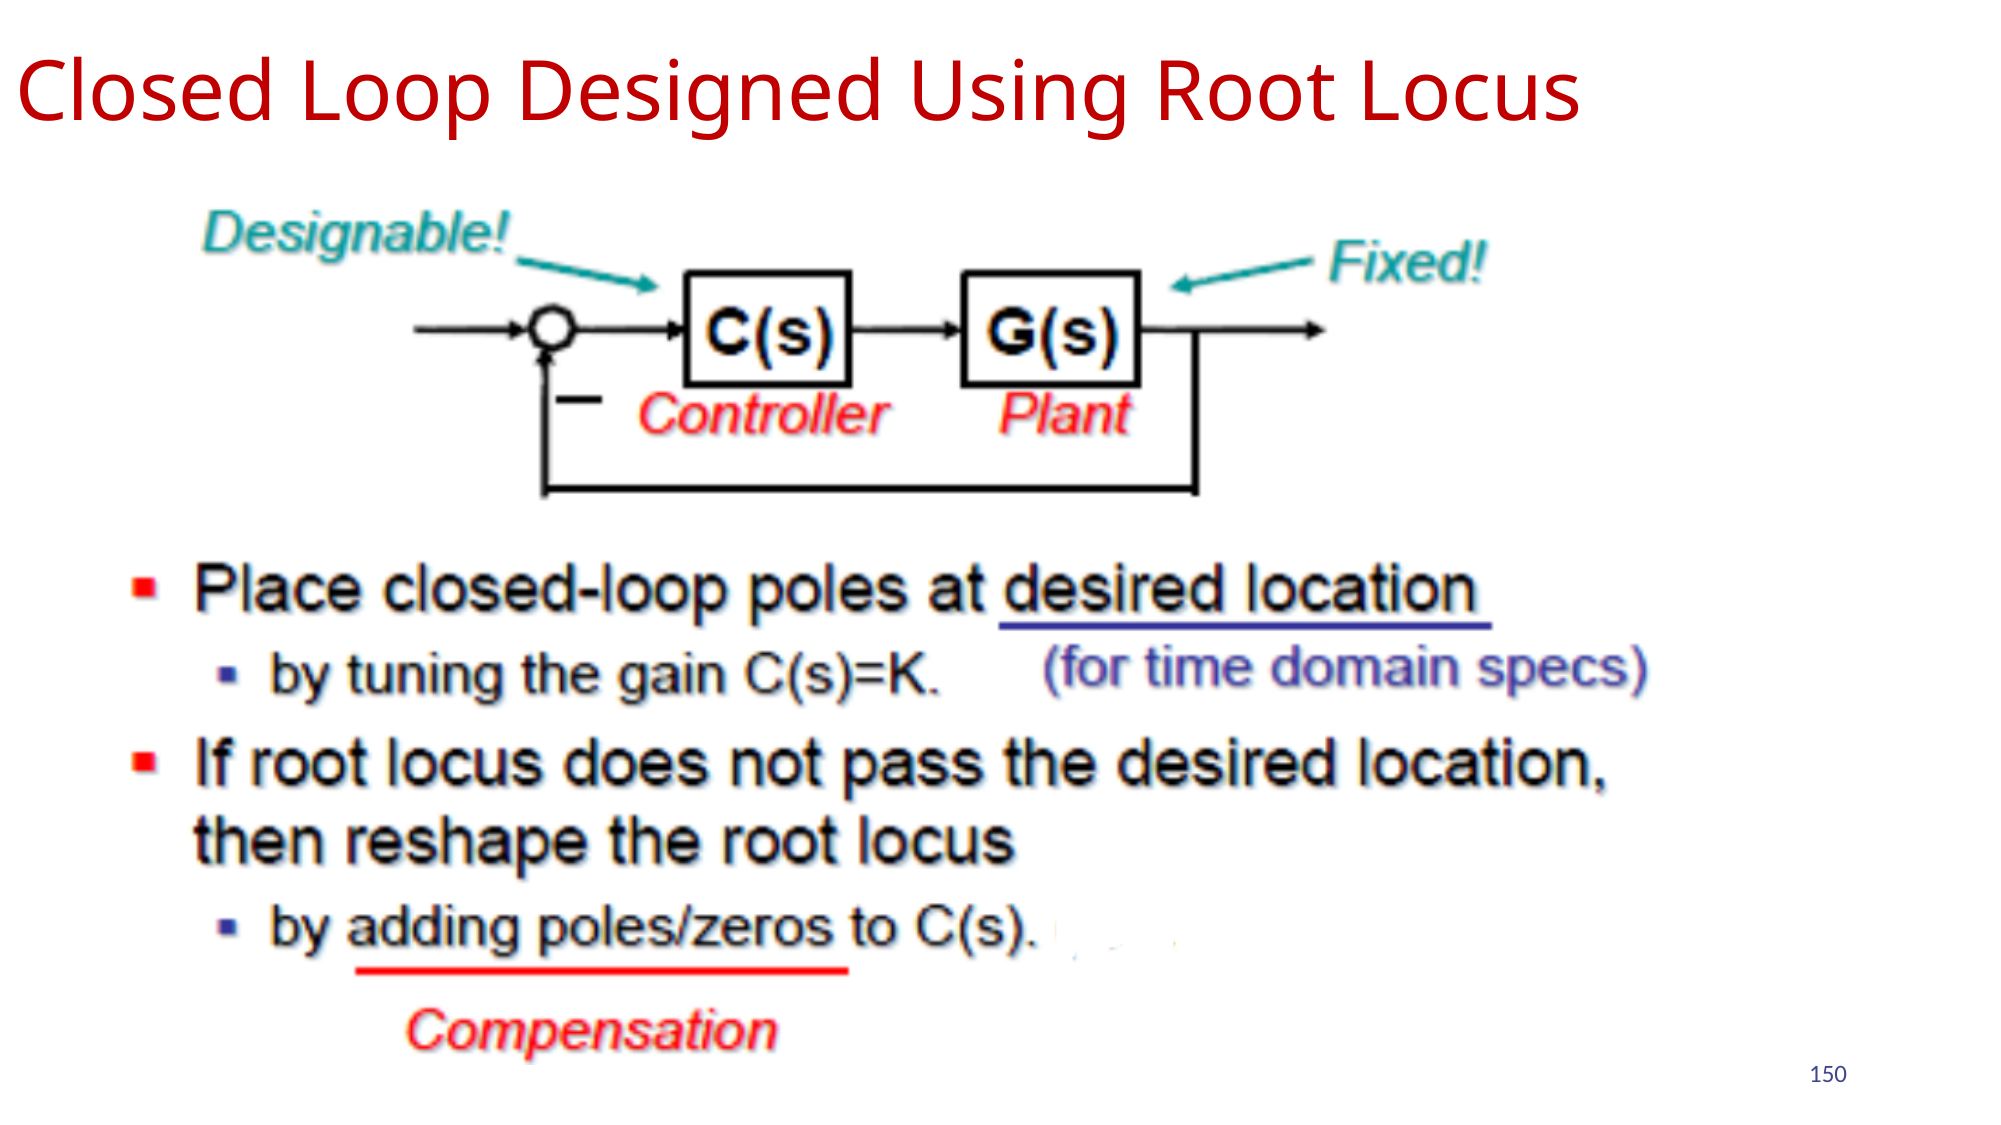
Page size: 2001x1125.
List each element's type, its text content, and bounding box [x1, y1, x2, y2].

slide_number 150 [1412, 1042, 1863, 1103]
title Closed Loop Designed Using Root Locus [0, 0, 1772, 188]
picture [122, 188, 1655, 1065]
